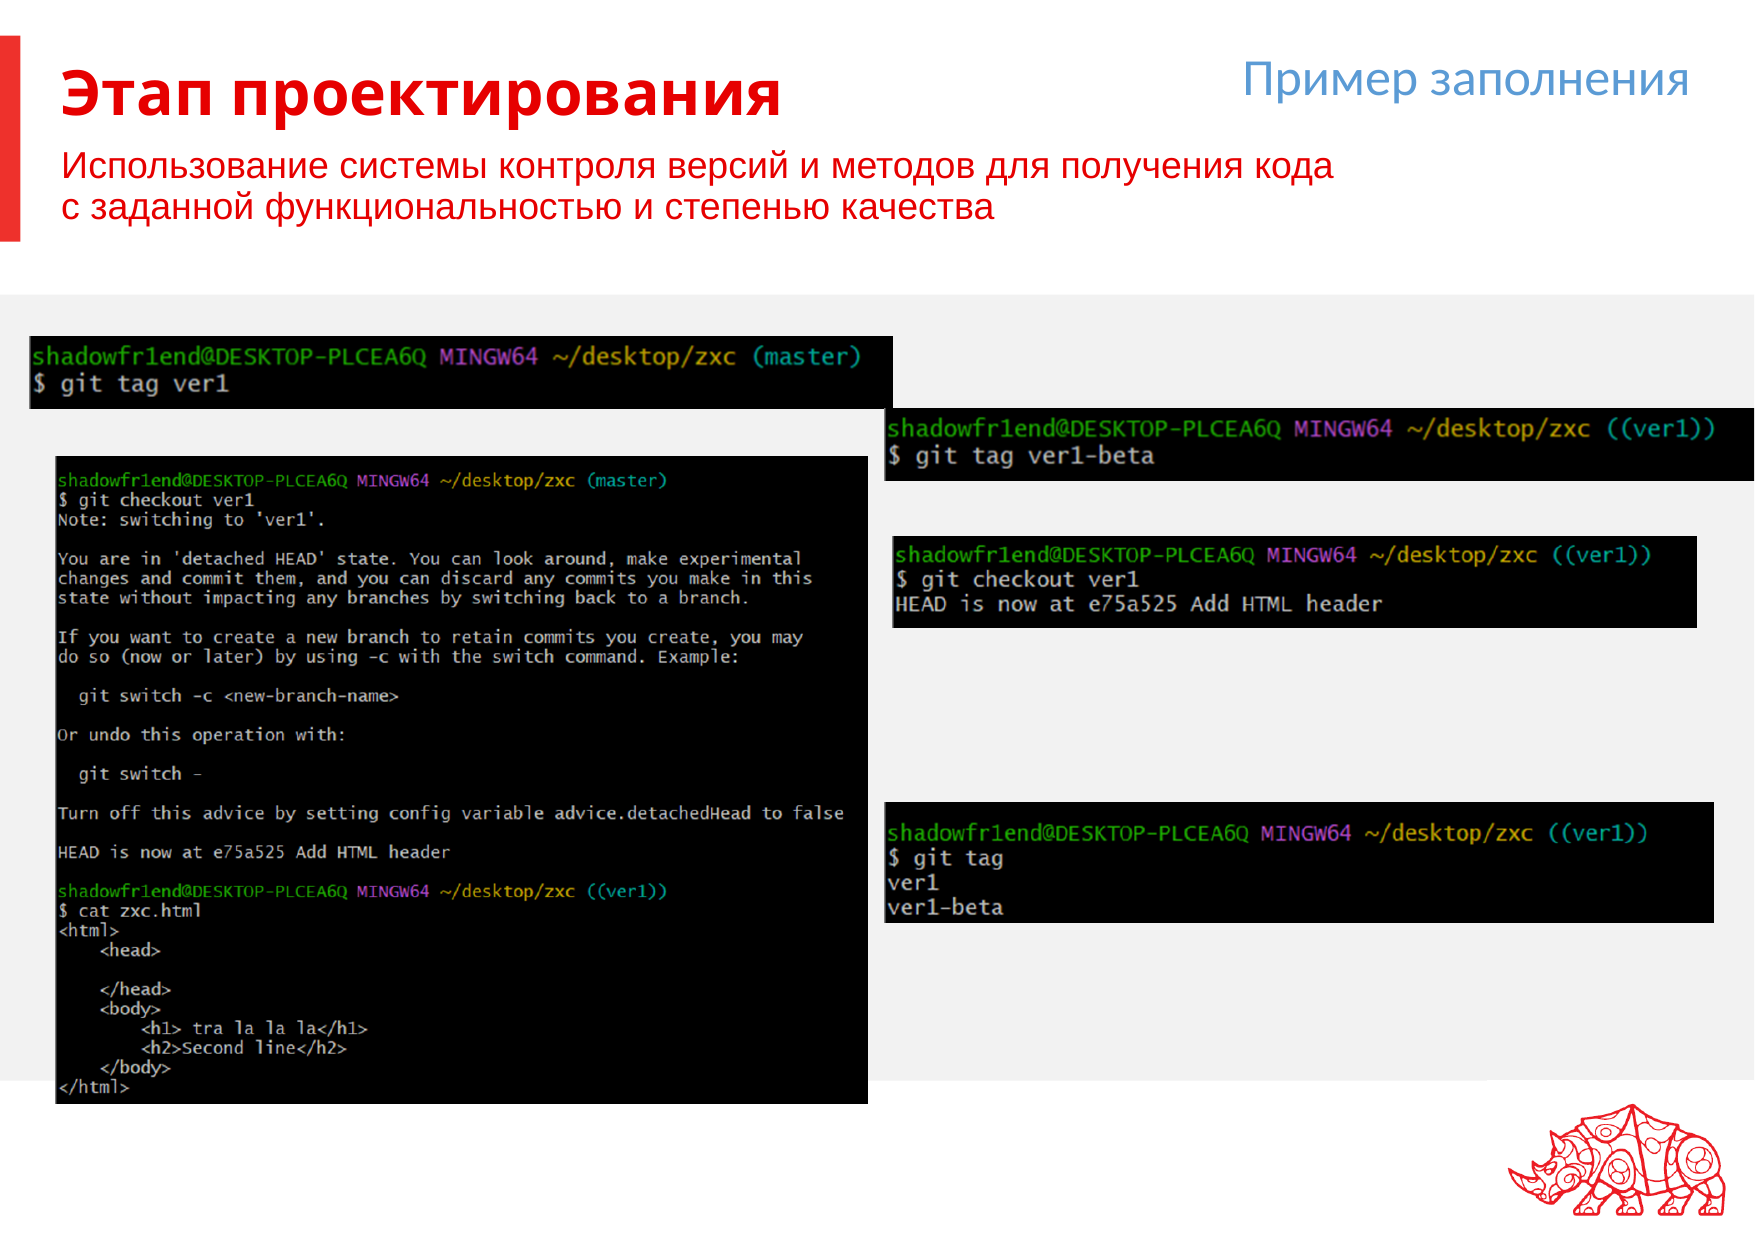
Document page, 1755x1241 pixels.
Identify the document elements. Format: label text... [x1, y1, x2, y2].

list Использование системы контроля версий и методов для получения кода с заданной функциональностью и степенью качества [44, 72, 1370, 236]
picture [54, 456, 868, 1104]
picture [1487, 1080, 1755, 1229]
title Этап проектирования [60, 0, 1650, 200]
picture [892, 536, 1697, 628]
picture [883, 802, 1714, 923]
text_box Пример заполнения [1650, 36, 1726, 115]
picture [29, 336, 1755, 482]
